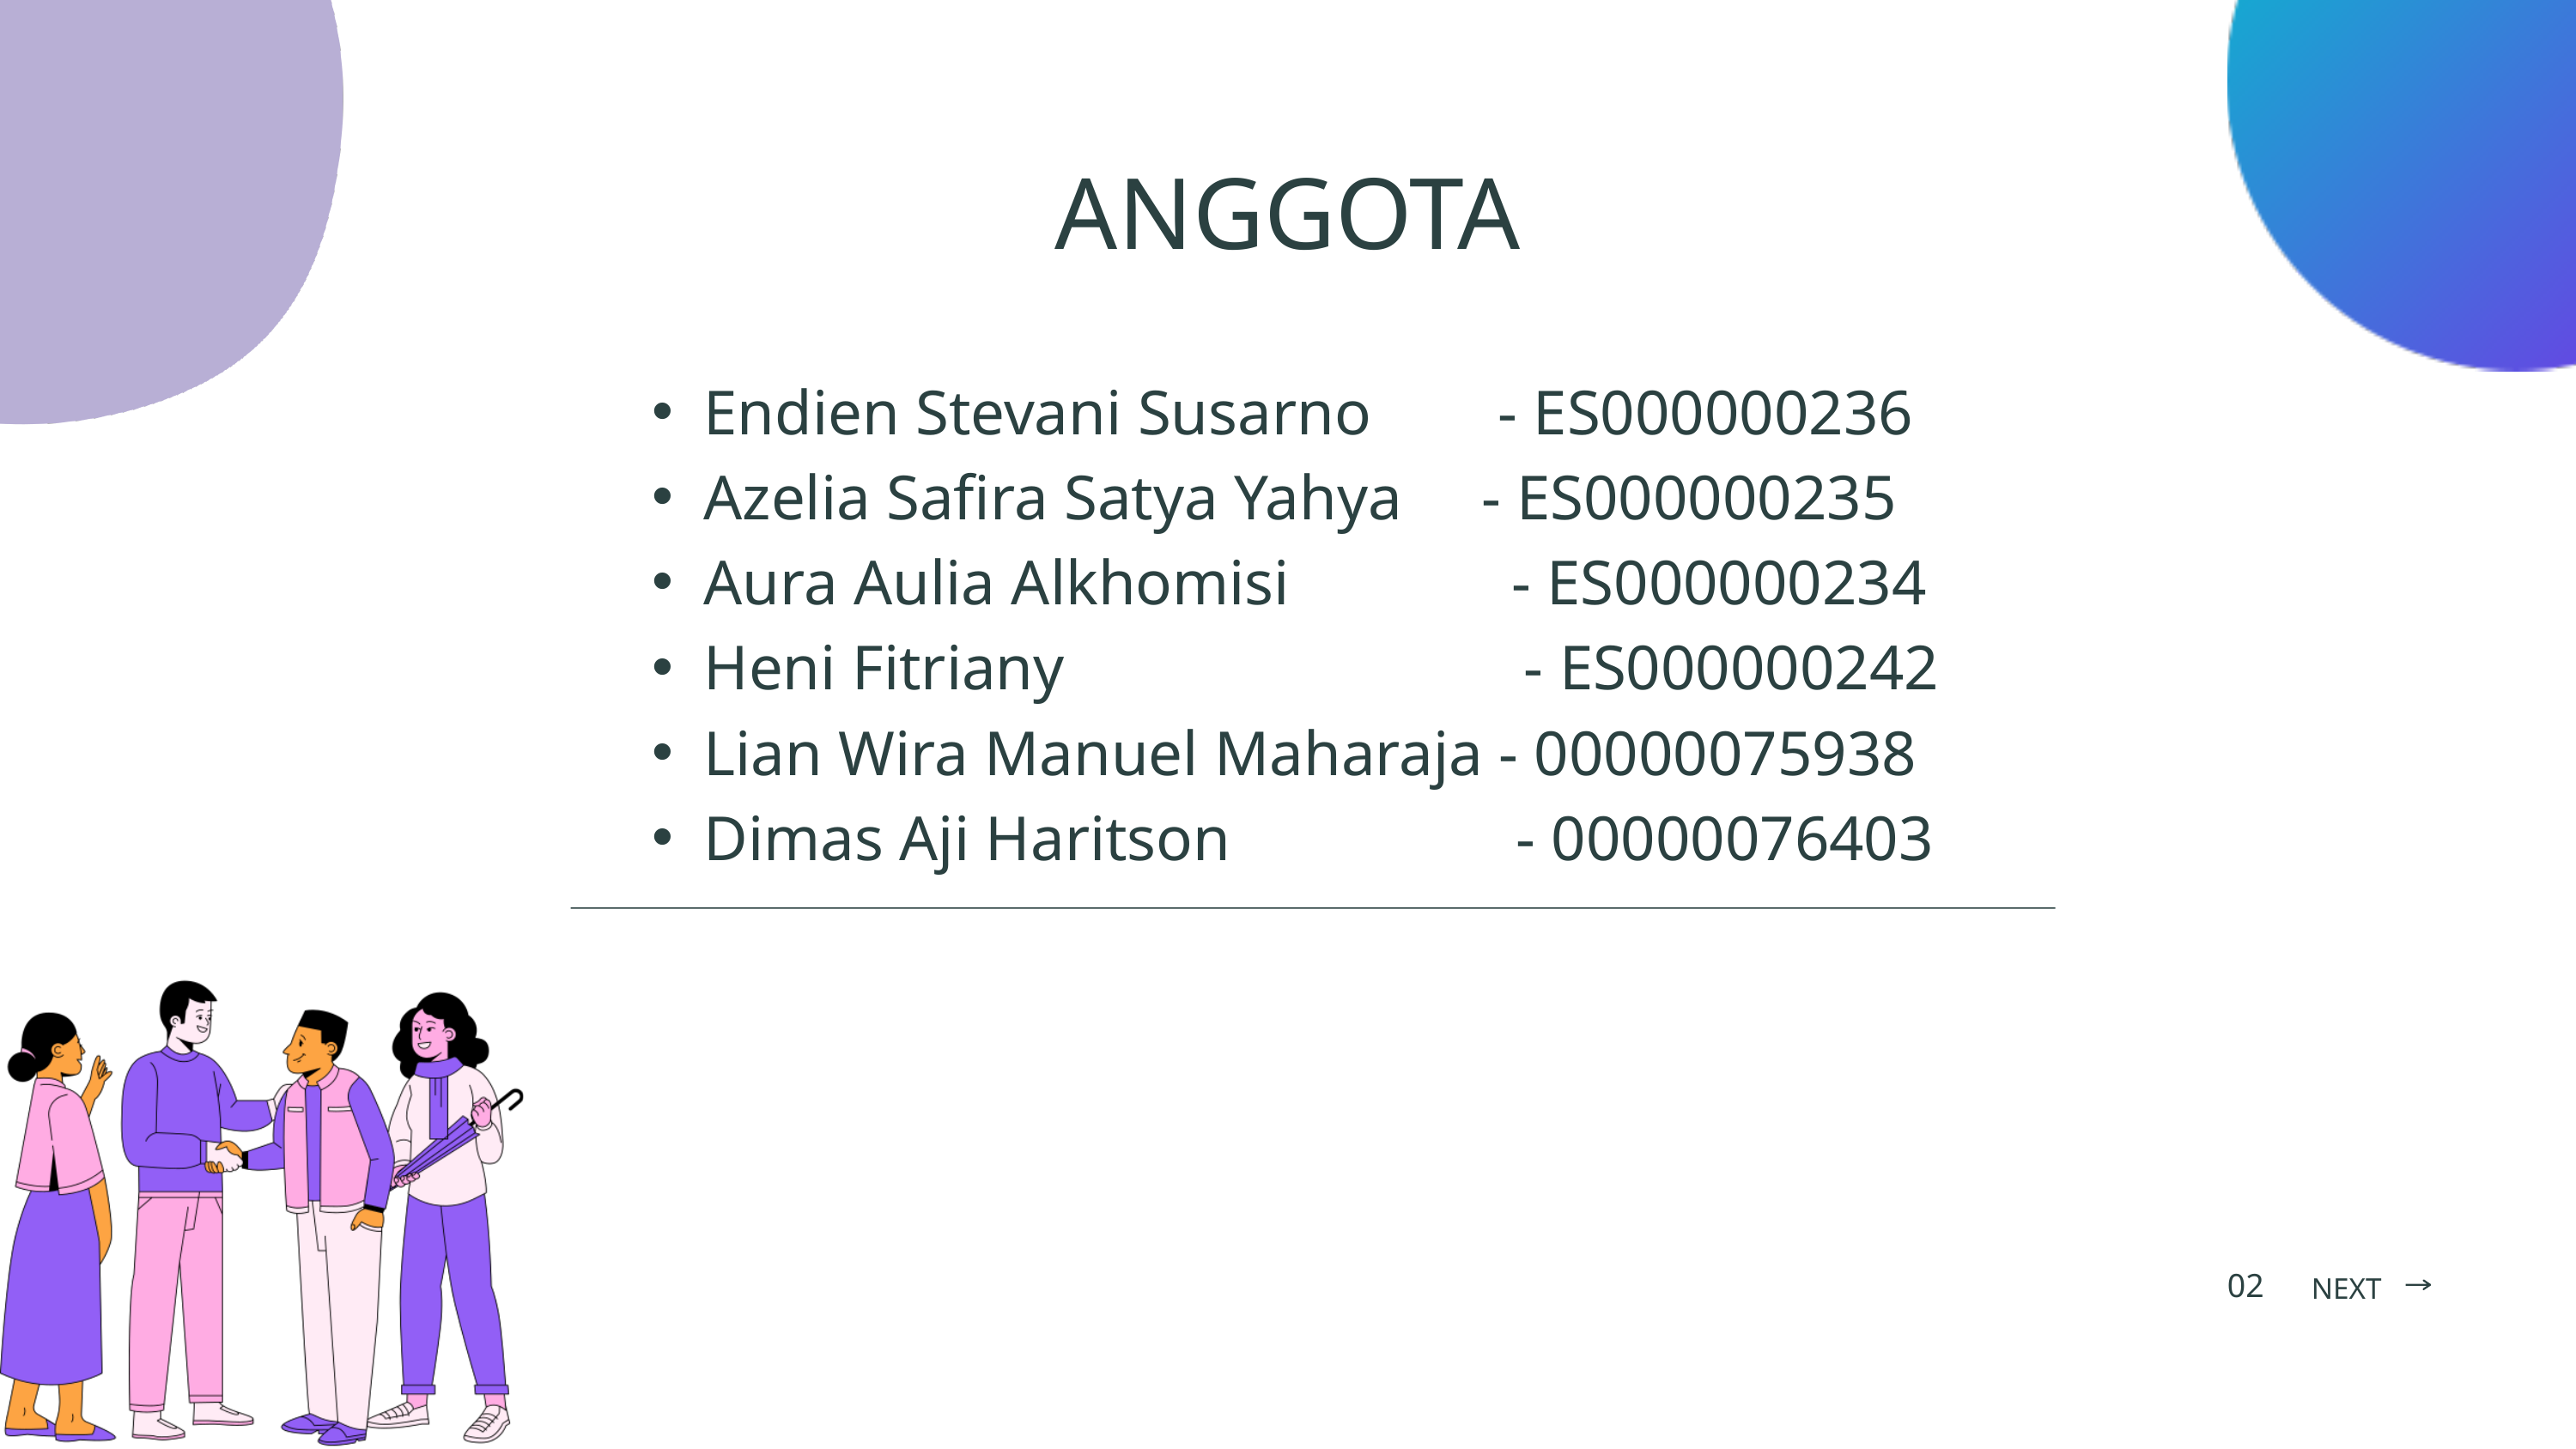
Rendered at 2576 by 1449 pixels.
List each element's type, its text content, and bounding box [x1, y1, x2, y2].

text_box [2311, 1268, 2432, 1302]
text_box ANGGOTA [1040, 131, 1536, 270]
text_box [0, 0, 349, 435]
text_box [2227, 0, 2576, 372]
text_box [0, 976, 524, 1449]
text_box Endien Stevani Susarno - ES000000236 Azelia Safira Satya Yahya - ES000000235 Aura Aulia Alkhomisi - ES000000234 Heni Fitriany - ES000000242 Lian Wira Manuel Maharaja - 00000075938 Dimas Aji Haritson - 00000076403 [600, 361, 2125, 873]
text_box 02 [2227, 1267, 2276, 1305]
